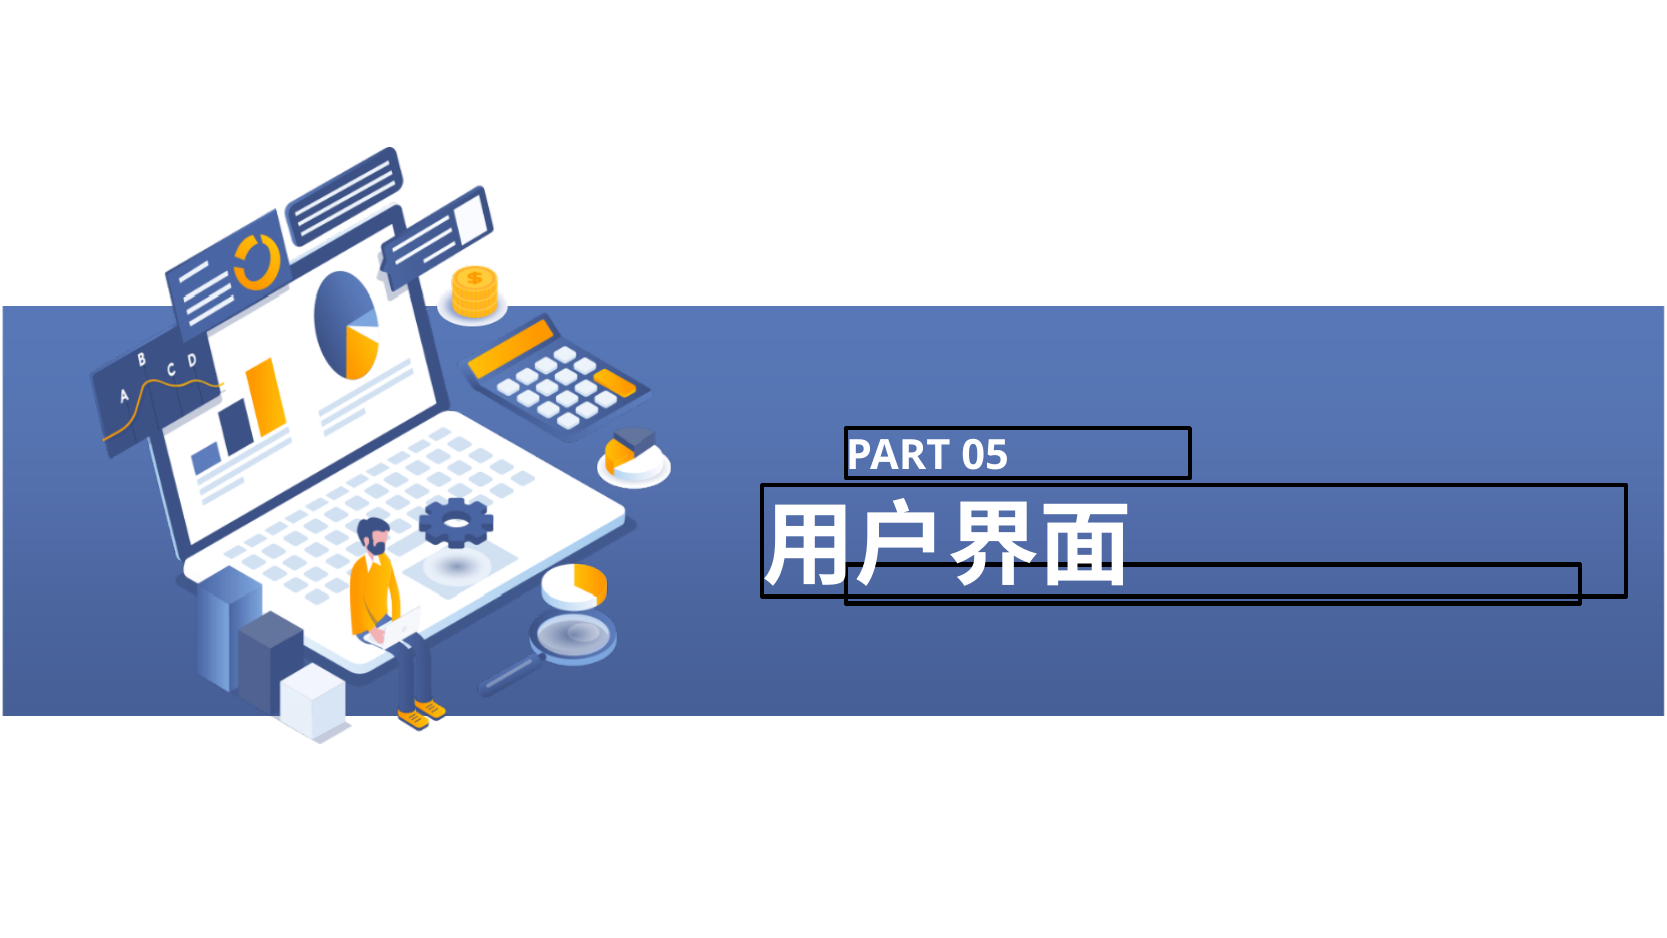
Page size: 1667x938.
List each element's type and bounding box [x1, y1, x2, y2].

picture [0, 147, 1667, 746]
